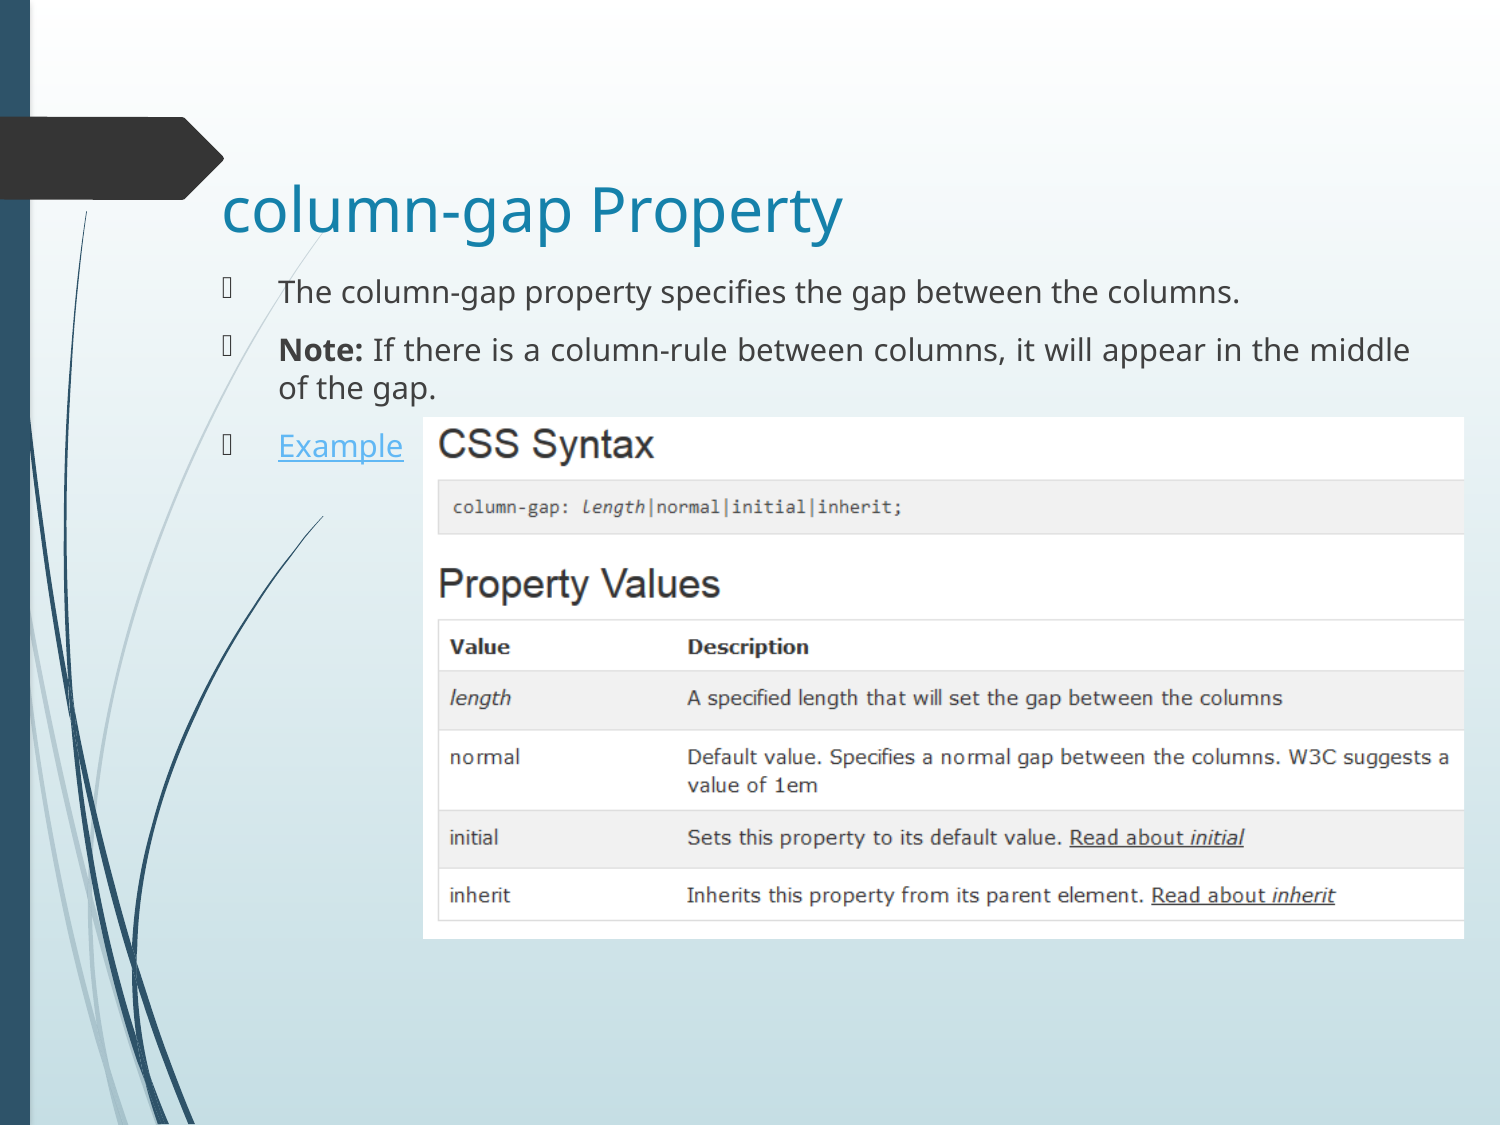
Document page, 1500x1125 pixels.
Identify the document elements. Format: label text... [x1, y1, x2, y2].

picture [422, 417, 1465, 939]
list The column-gap property specifies the gap between the columns. Note: If there is a column-rule between columns, it will appear in the middle of the gap. Example [206, 264, 1428, 965]
title column-gap Property [206, 162, 1428, 264]
